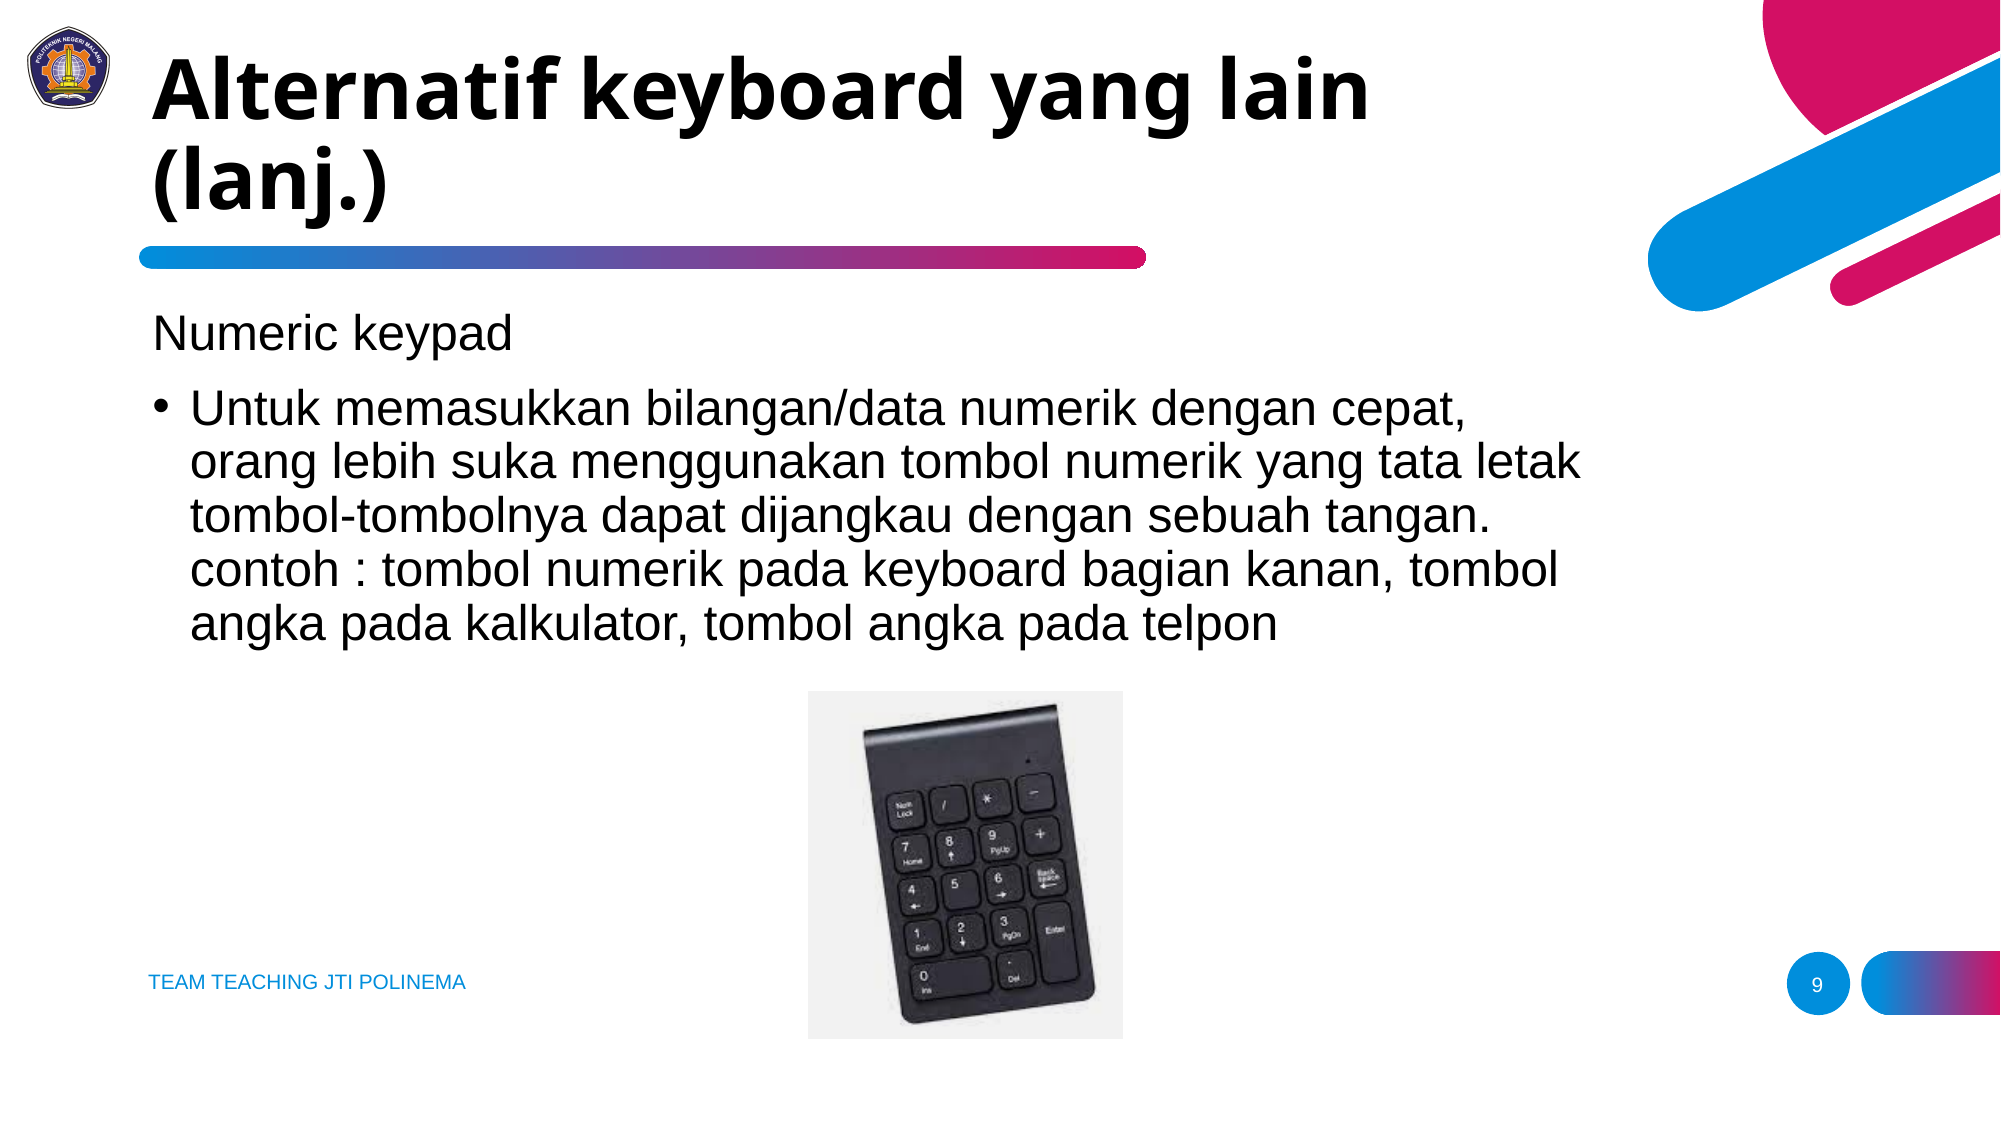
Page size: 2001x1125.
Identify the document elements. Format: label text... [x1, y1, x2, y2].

footer TEAM TEACHING JTI POLINEMA [133, 951, 808, 1011]
picture [27, 26, 110, 109]
list Numeric keypad Untuk memasukkan bilangan/data numerik dengan cepat, orang lebih suka menggunakan tombol numerik yang tata letak tombol-tombolnya dapat dijangkau dengan sebuah tangan. contoh : tombol numerik pada keyboard bagian kanan, tombol angka pada kalkulator, tombol angka pada telpon [137, 299, 1623, 955]
picture [808, 691, 1123, 1039]
title Alternatif keyboard yang lain (lanj.) [137, 59, 1623, 215]
slide_number 9 [1772, 954, 1863, 1015]
